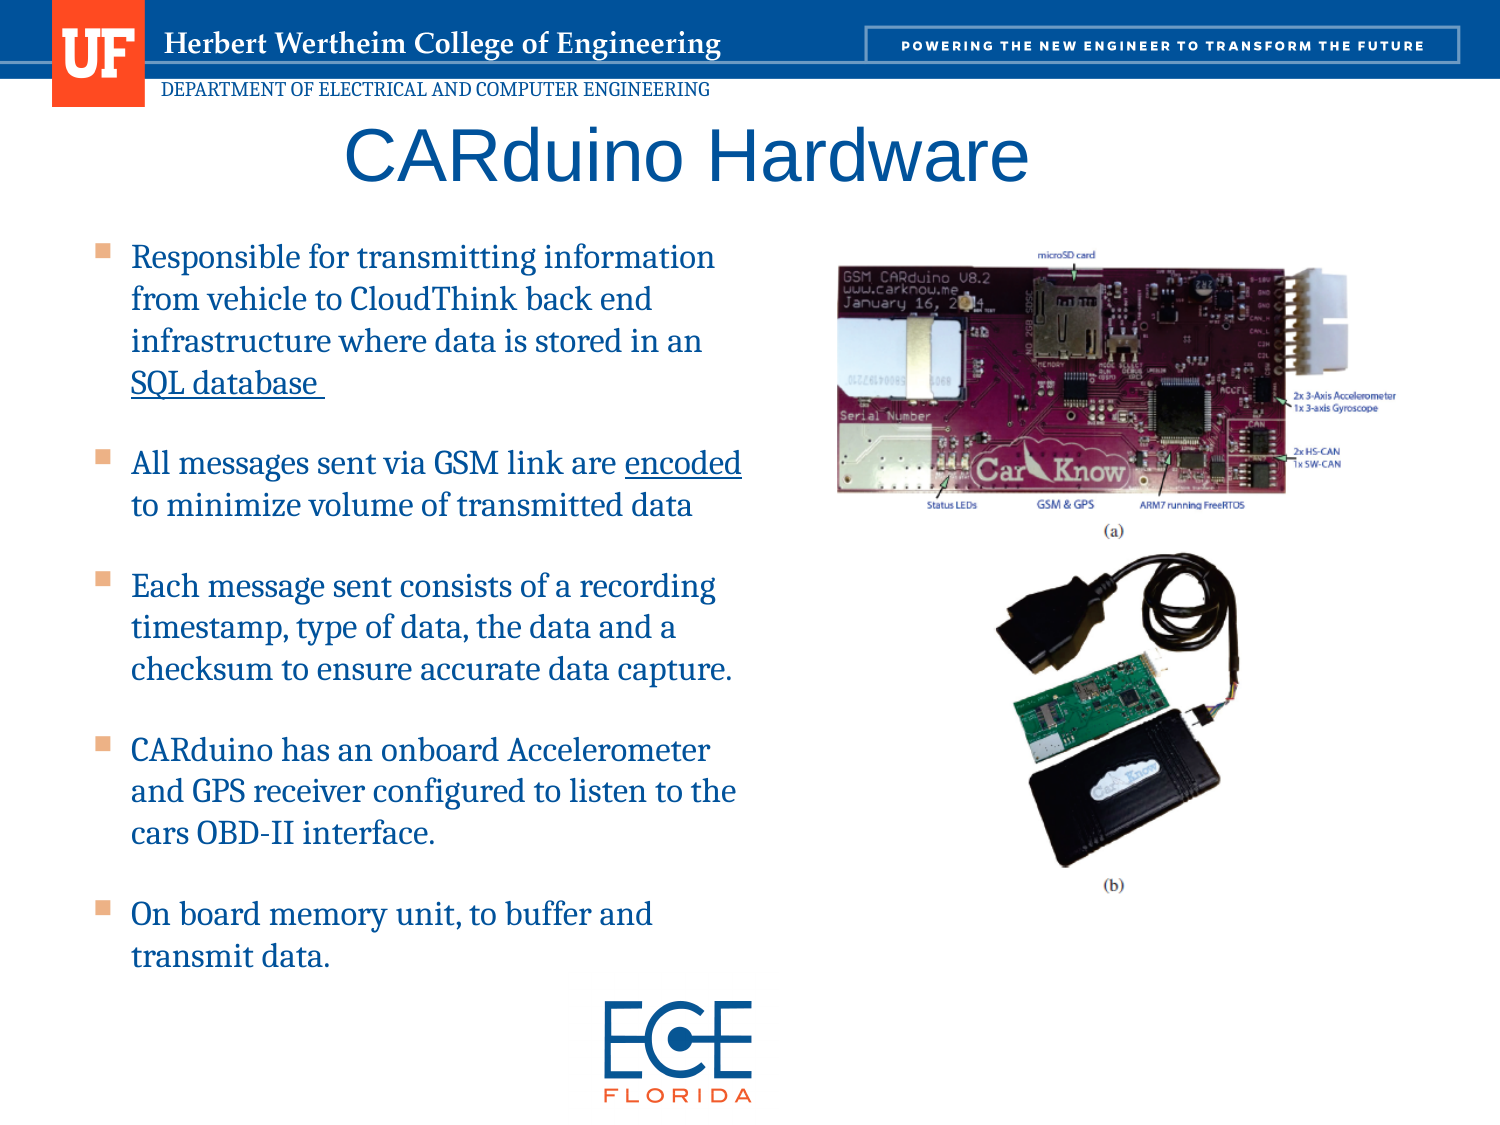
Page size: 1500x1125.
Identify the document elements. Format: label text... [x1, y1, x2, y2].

picture [822, 221, 1412, 904]
picture [0, 0, 1500, 107]
picture [568, 972, 779, 1125]
title CARduino Hardware [78, 99, 1318, 283]
list Responsible for transmitting information from vehicle to CloudThink back end infrastructure where data is stored in an SQL database All messages sent via GSM link are encoded to minimize volume of transmitted data Each message sent consists of a recording timestamp, type of data, the data and a checksum to ensure accurate data capture. CARduino has an onboard Accelerometer and GPS receiver configured to listen to the cars OBD-II interface. On board memory unit, to buffer and transmit data. [78, 283, 761, 1040]
